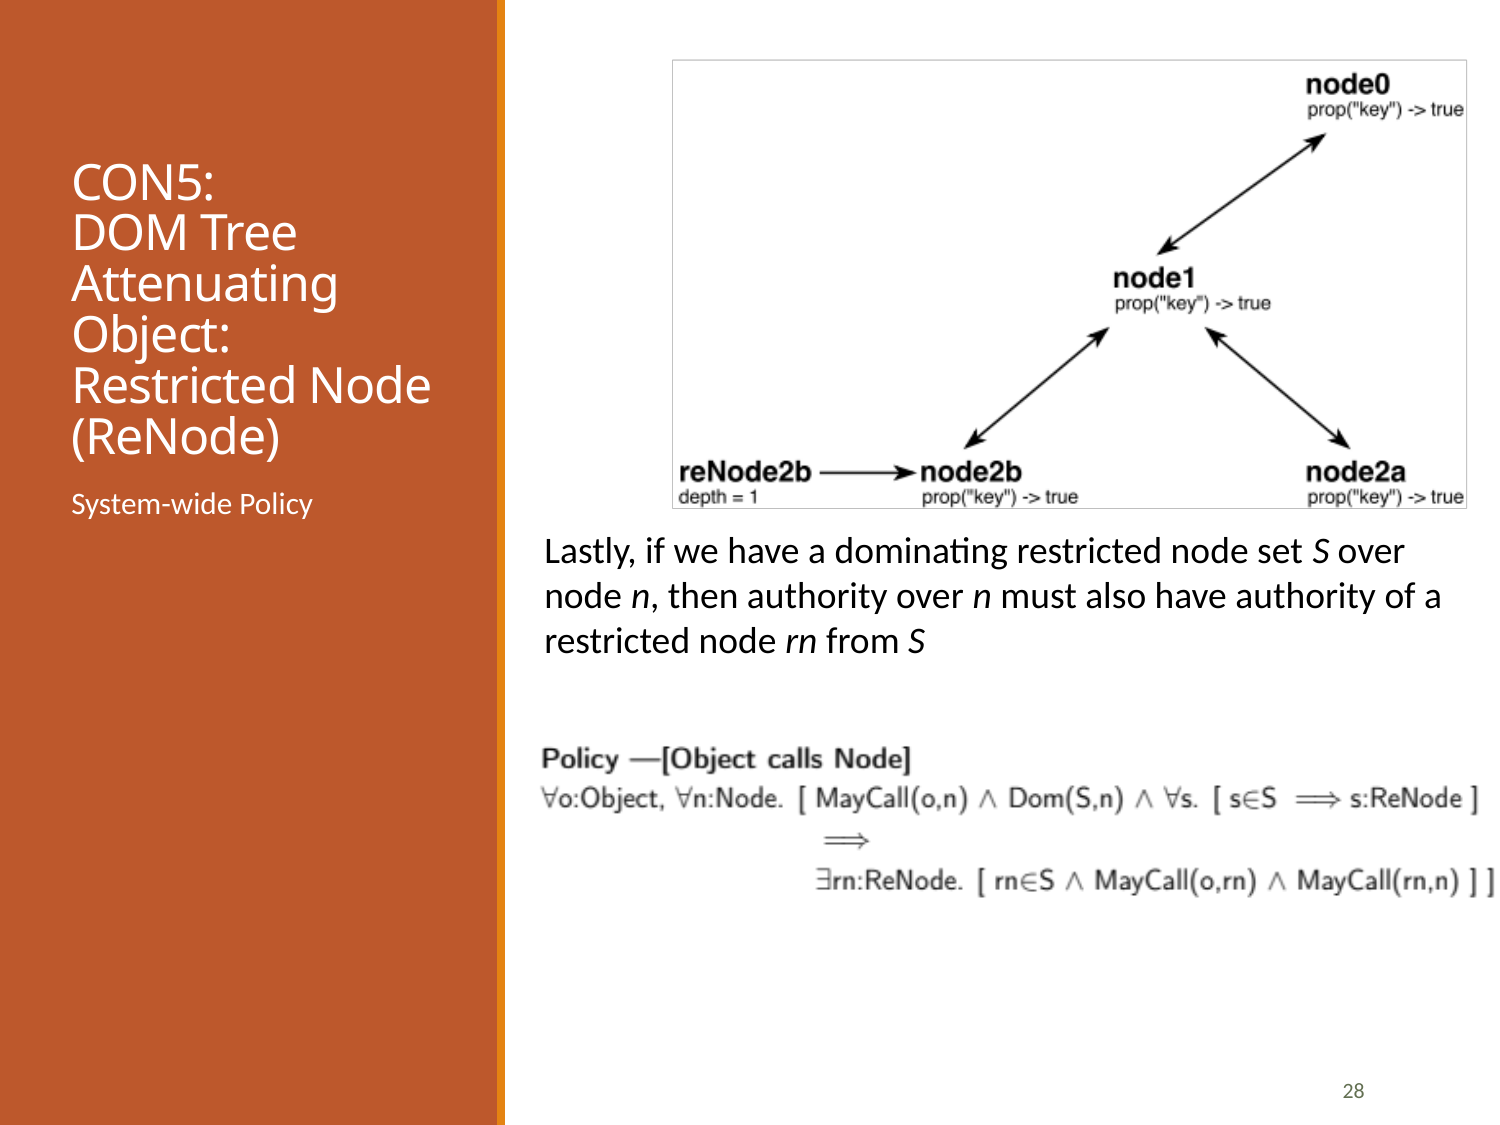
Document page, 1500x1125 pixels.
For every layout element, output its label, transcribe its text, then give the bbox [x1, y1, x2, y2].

slide_number 28 [1218, 1059, 1380, 1120]
list System-wide Policy [56, 479, 451, 1035]
picture [529, 742, 1500, 917]
picture [575, 34, 1487, 519]
title CON5: DOM Tree Attenuating Object: Restricted Node (ReNode) [56, 97, 451, 473]
text_box Lastly, if we have a dominating restricted node set S over node n, then authority over n must also have authority of a restricted node rn from S [529, 518, 1487, 713]
